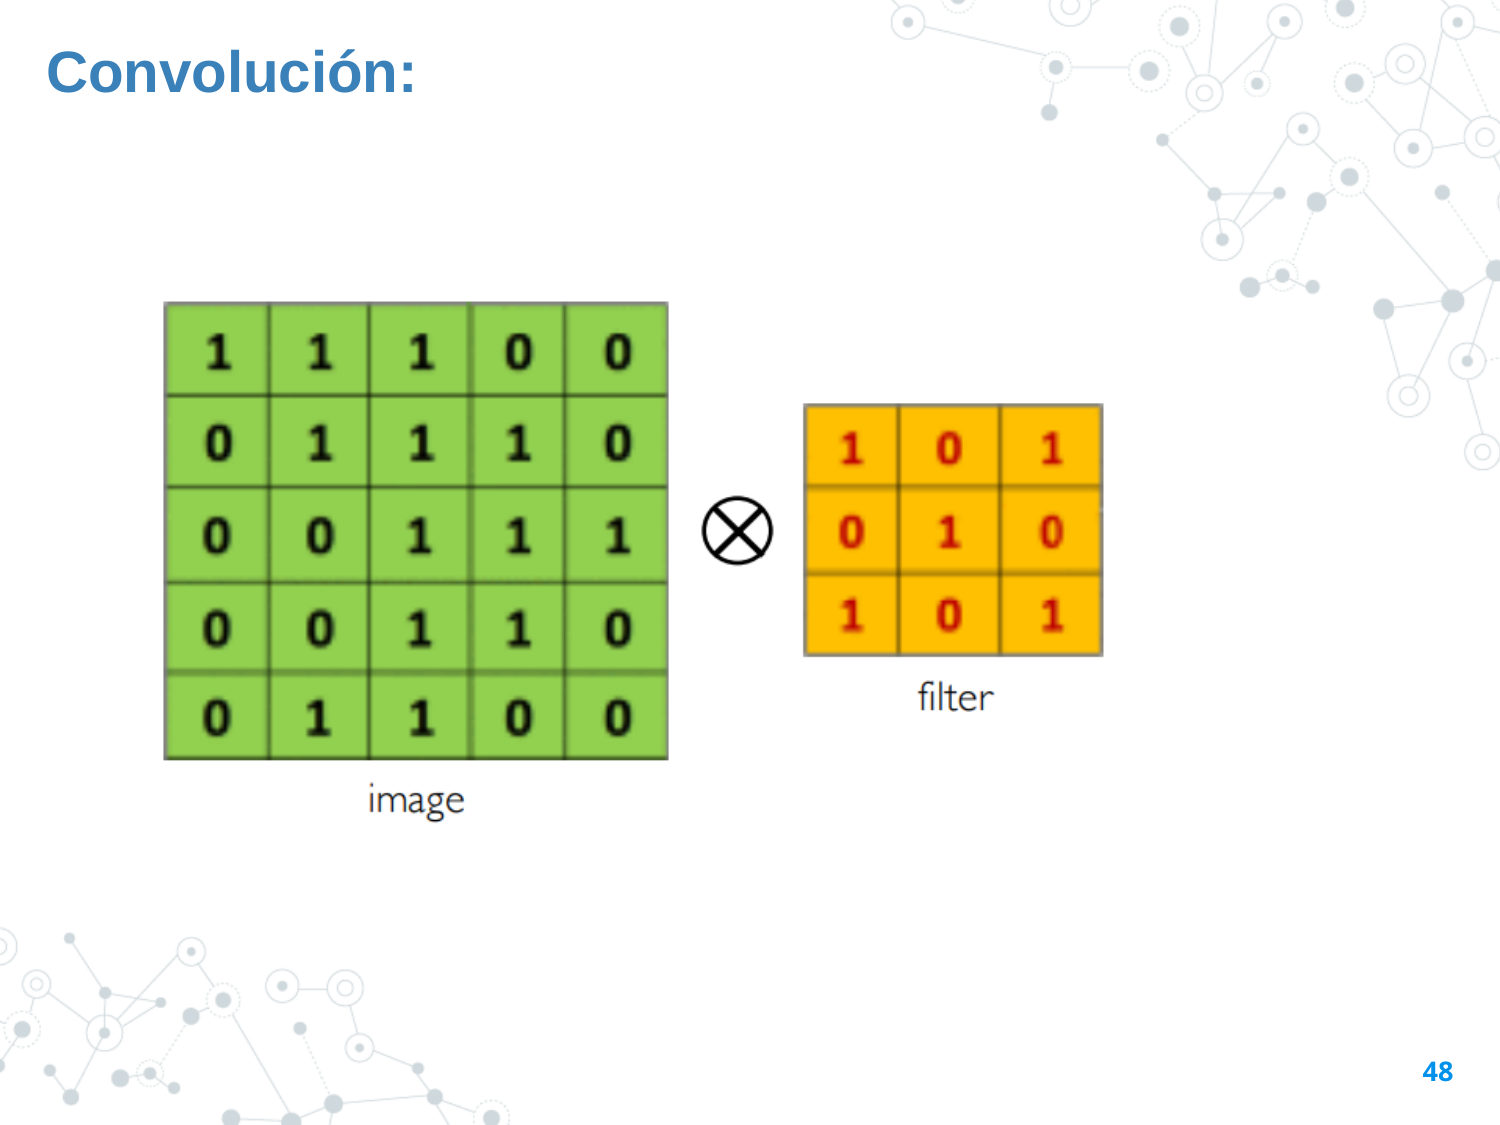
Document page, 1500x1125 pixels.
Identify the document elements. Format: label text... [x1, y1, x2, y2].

picture [0, 0, 1500, 1125]
slide_number ‹#› [1378, 1038, 1469, 1125]
text_box Convolución: [31, 26, 842, 133]
